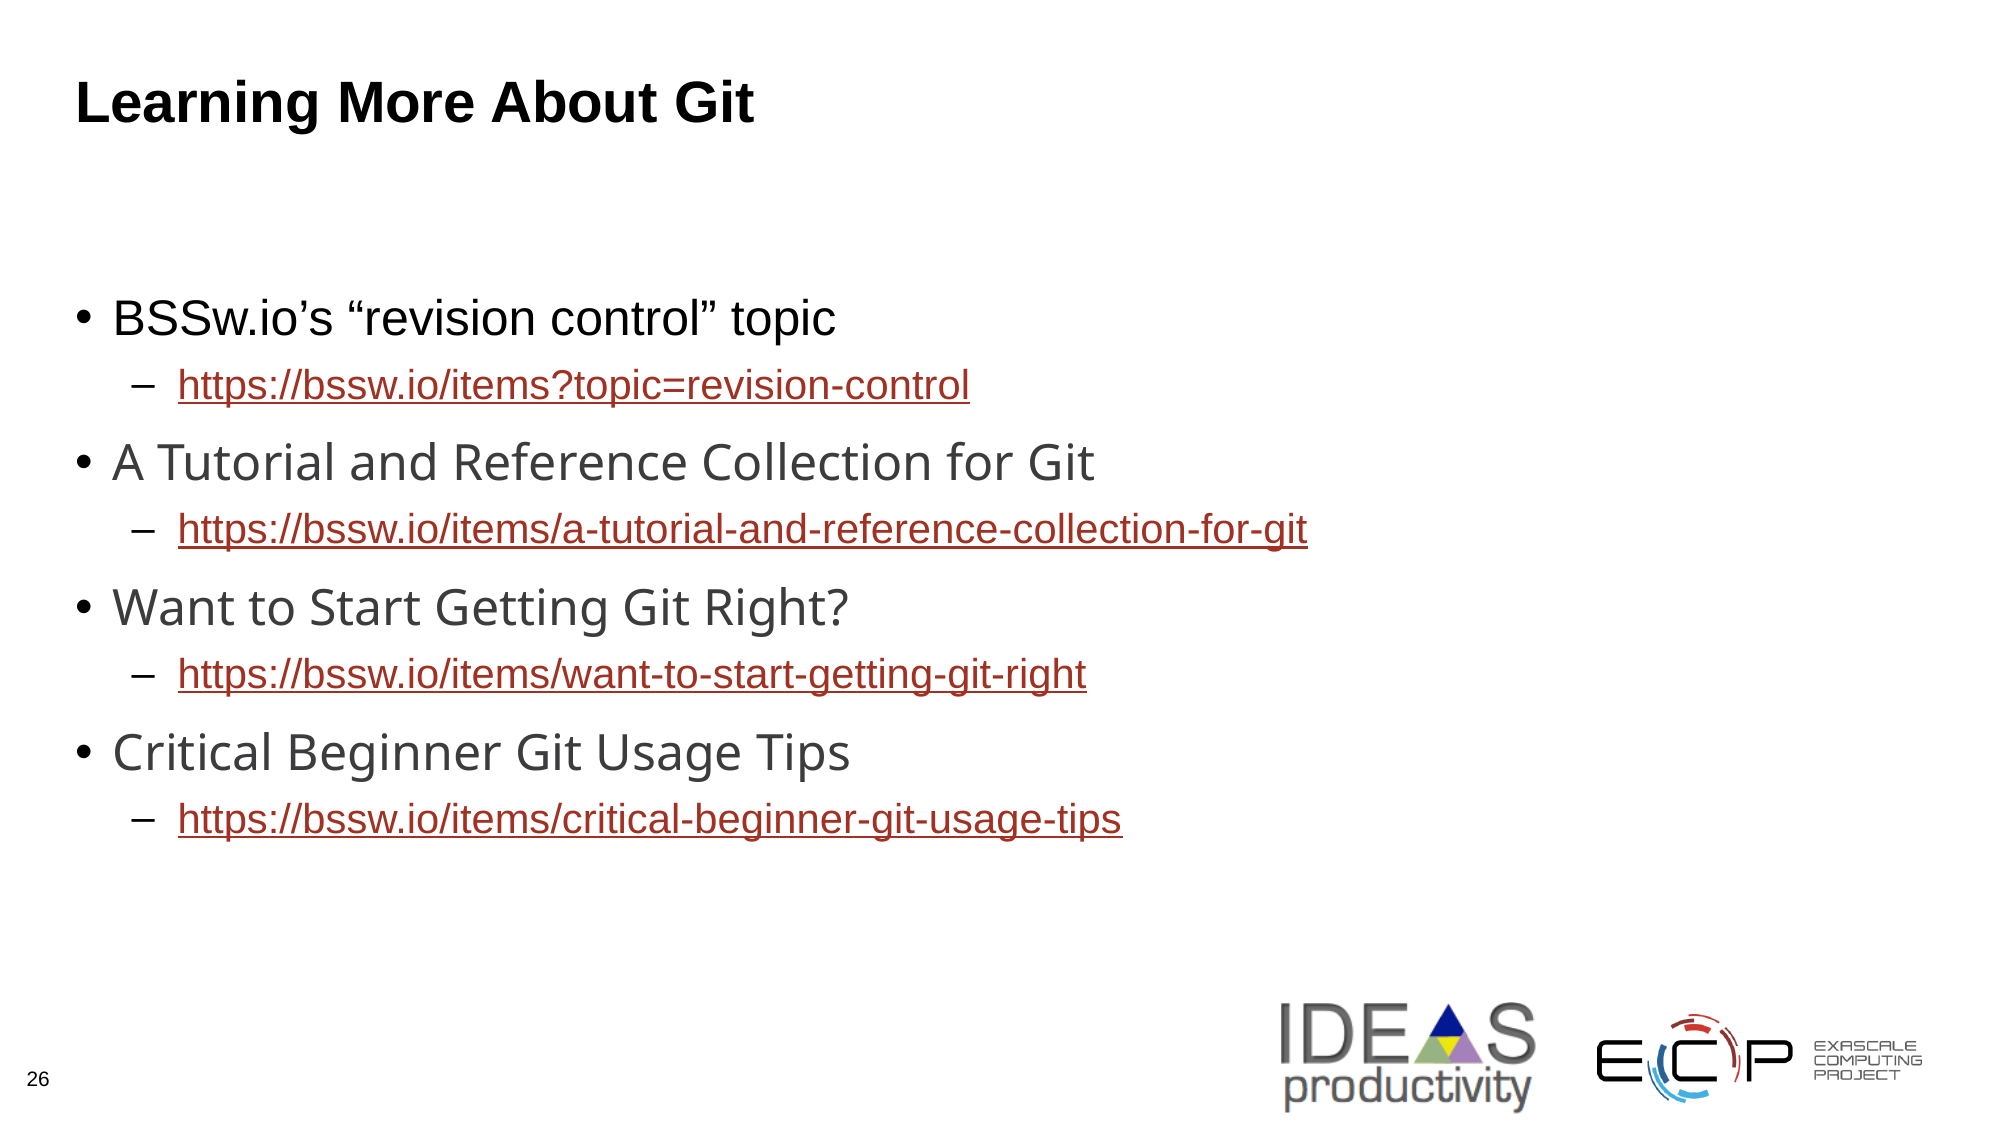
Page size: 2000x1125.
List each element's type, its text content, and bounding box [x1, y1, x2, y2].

picture [1597, 1014, 1922, 1103]
picture [1280, 1002, 1537, 1114]
list BSSw.io’s “revision control” topic https://bssw.io/items?topic=revision-control A Tutorial and Reference Collection for Git https://bssw.io/items/a-tutorial-and-reference-collection-for-git Want to Start Getting Git Right? https://bssw.io/items/want-to-start-getting-git-right Critical Beginner Git Usage Tips https://bssw.io/items/critical-beginner-git-usage-tips [59, 284, 1926, 950]
title Learning More About Git [59, 67, 1926, 218]
